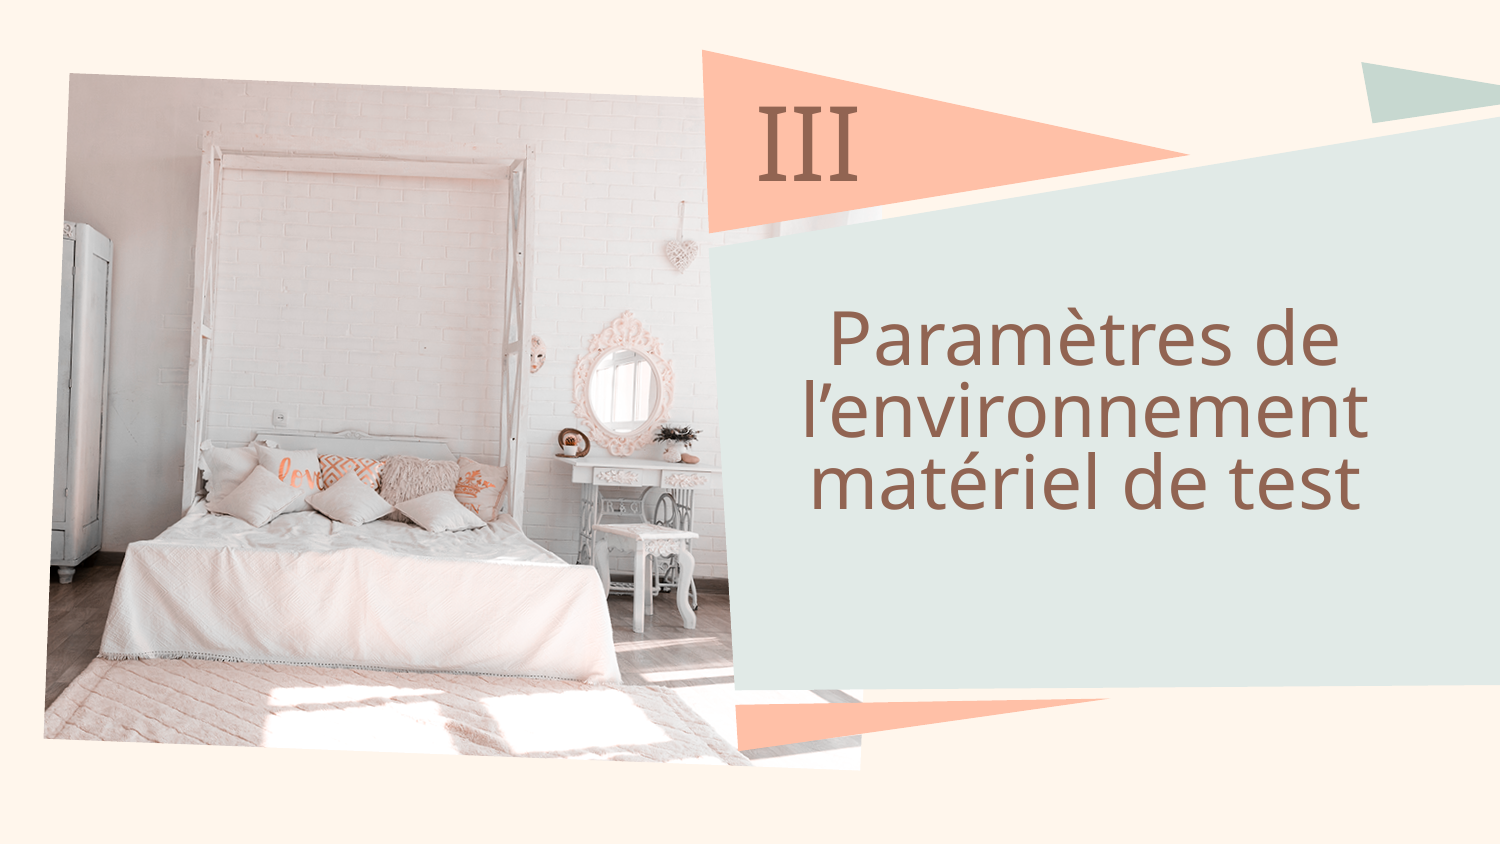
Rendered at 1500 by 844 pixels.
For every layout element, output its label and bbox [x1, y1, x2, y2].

text_box [653, 28, 1500, 801]
picture [43, 73, 653, 763]
